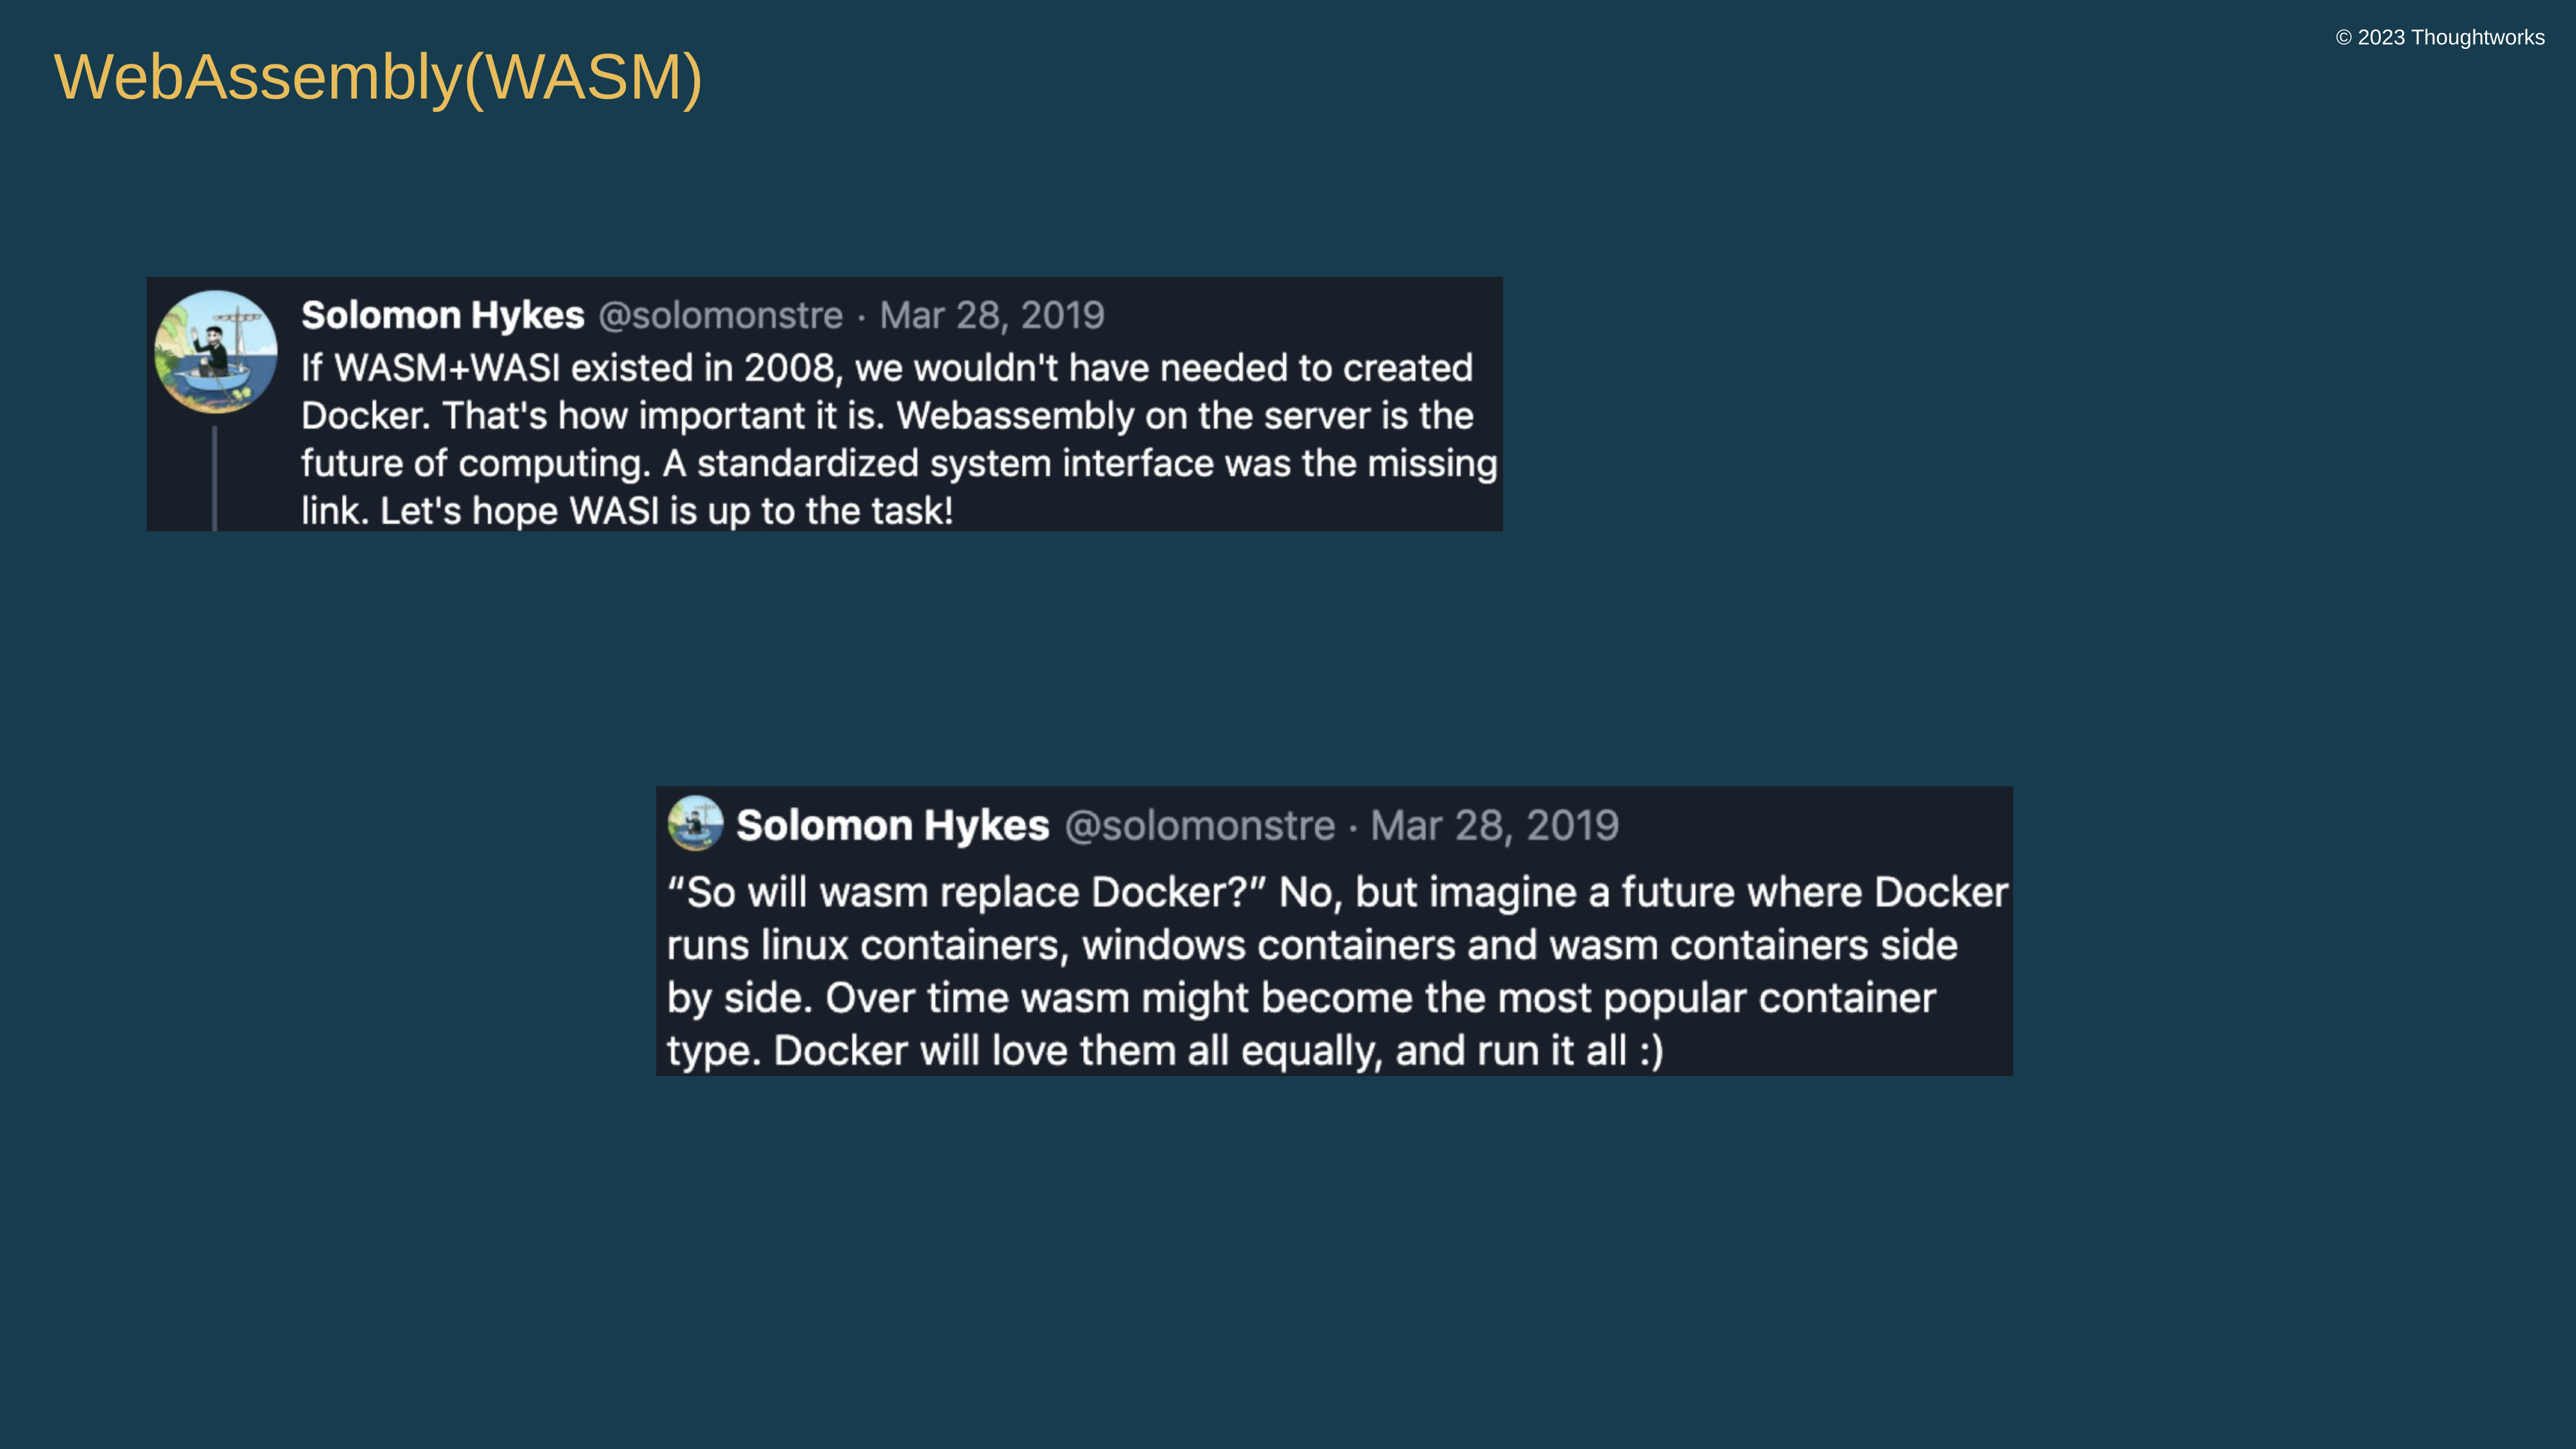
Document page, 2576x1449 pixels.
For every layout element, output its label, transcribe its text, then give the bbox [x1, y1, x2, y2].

picture [146, 277, 1503, 532]
picture [656, 786, 2013, 1076]
title WebAssembly(WASM) [53, 34, 1926, 130]
